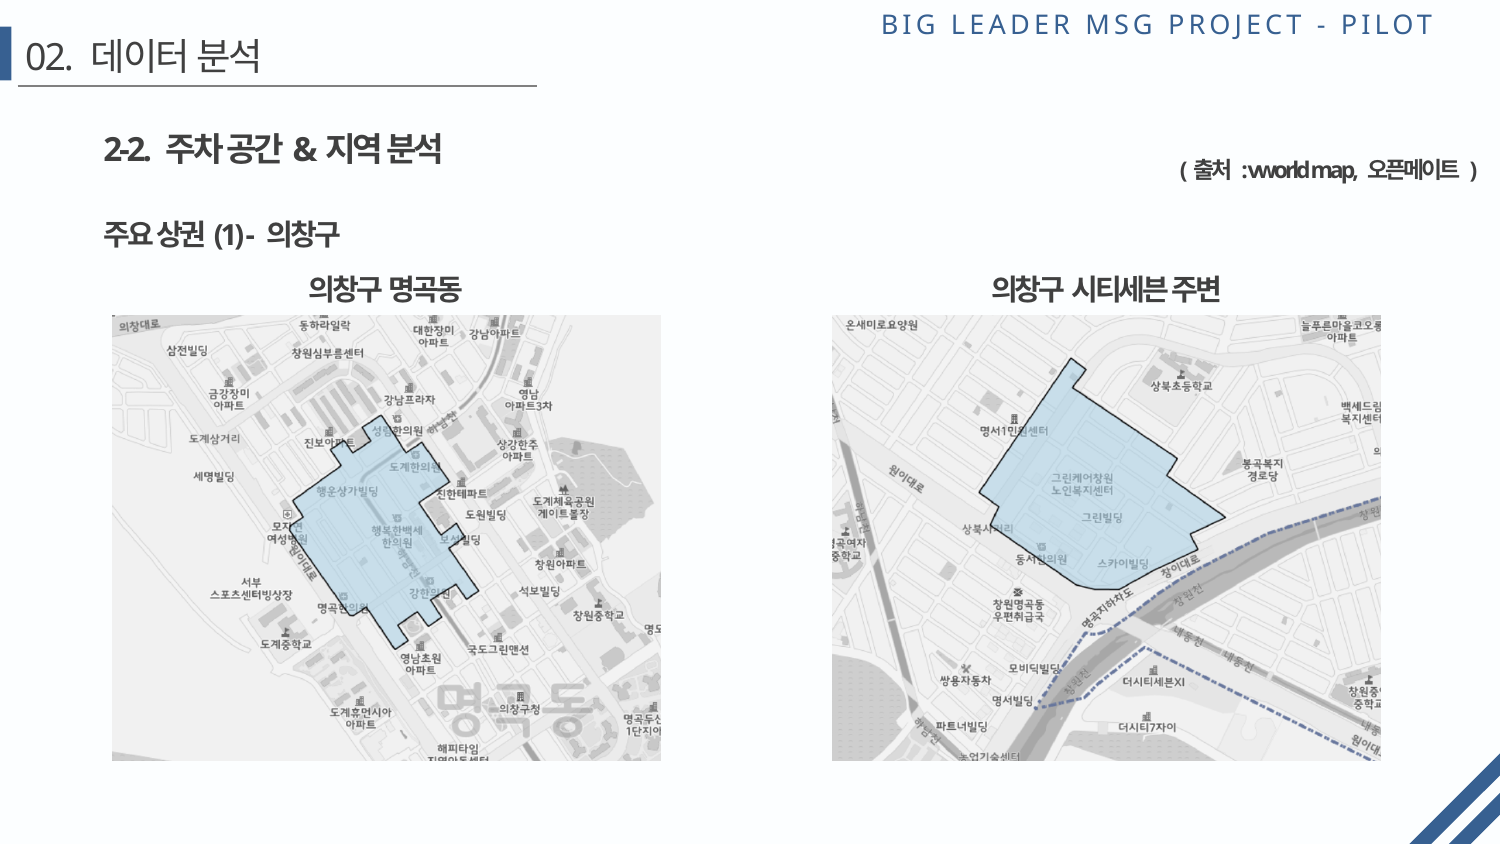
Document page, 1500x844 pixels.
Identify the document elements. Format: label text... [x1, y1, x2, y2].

picture [832, 315, 1382, 762]
title 02. 데이터 분석 [10, 25, 296, 86]
text_box 의창구 명곡동 [112, 246, 661, 314]
text_box 주요 상권(1) - 의창구 [88, 191, 644, 259]
text_box 2-2. 주차 공간&지역 분석 [88, 100, 644, 176]
text_box (출처 : vworld map, 오픈메이트 ) [1165, 134, 1493, 190]
text_box 의창구 시티세븐 주변 [832, 246, 1381, 314]
picture [111, 315, 661, 762]
